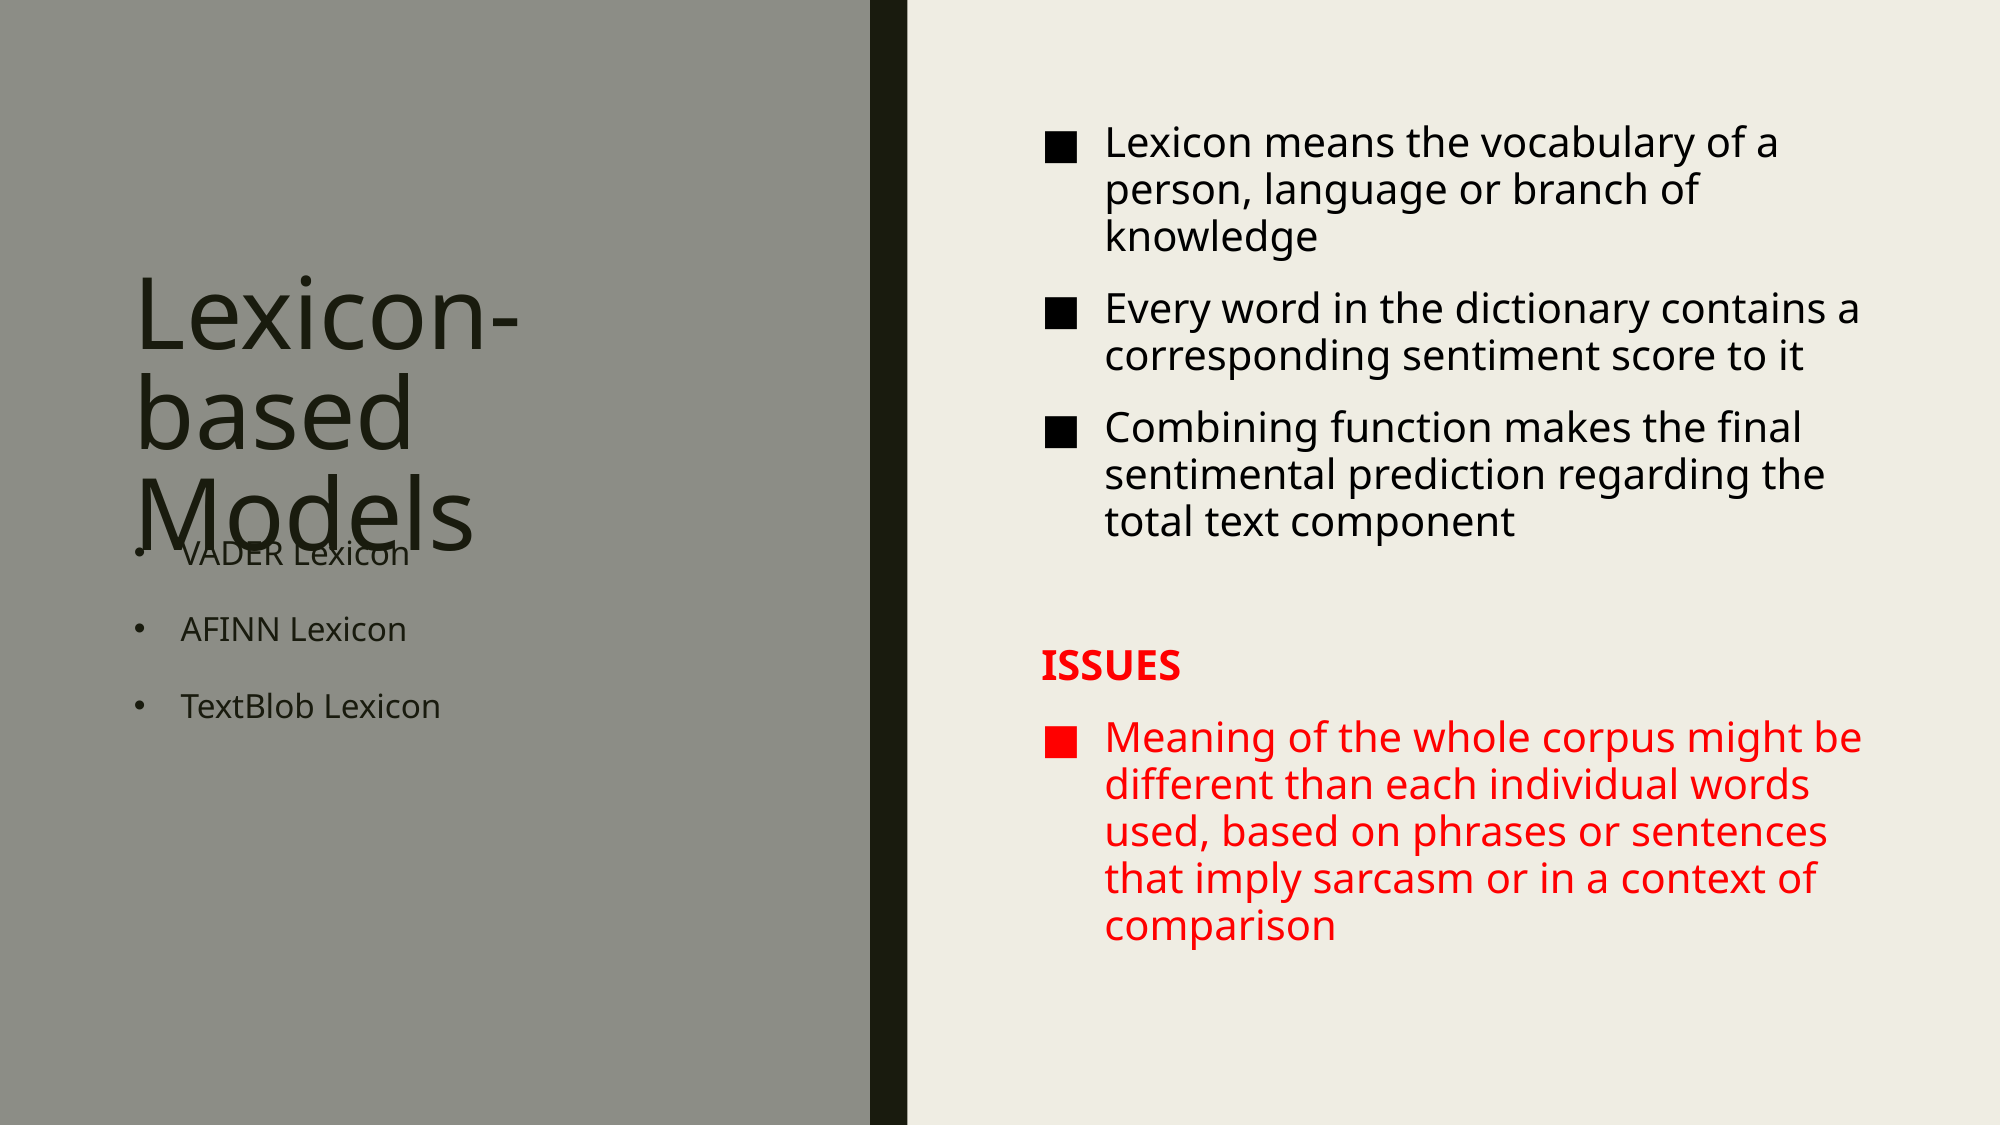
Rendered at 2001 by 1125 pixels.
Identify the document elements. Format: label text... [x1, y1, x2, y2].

list Lexicon means the vocabulary of a person, language or branch of knowledge Every word in the dictionary contains a corresponding sentiment score to it Combining function makes the final sentimental prediction regarding the total text component ISSUES Meaning of the whole corpus might be different than each individual words used, based on phrases or sentences that imply sarcasm or in a context of comparison [1026, 112, 1882, 962]
title Lexicon-based Models [118, 261, 752, 519]
list VADER Lexicon AFINN Lexicon TextBlob Lexicon [118, 519, 752, 848]
